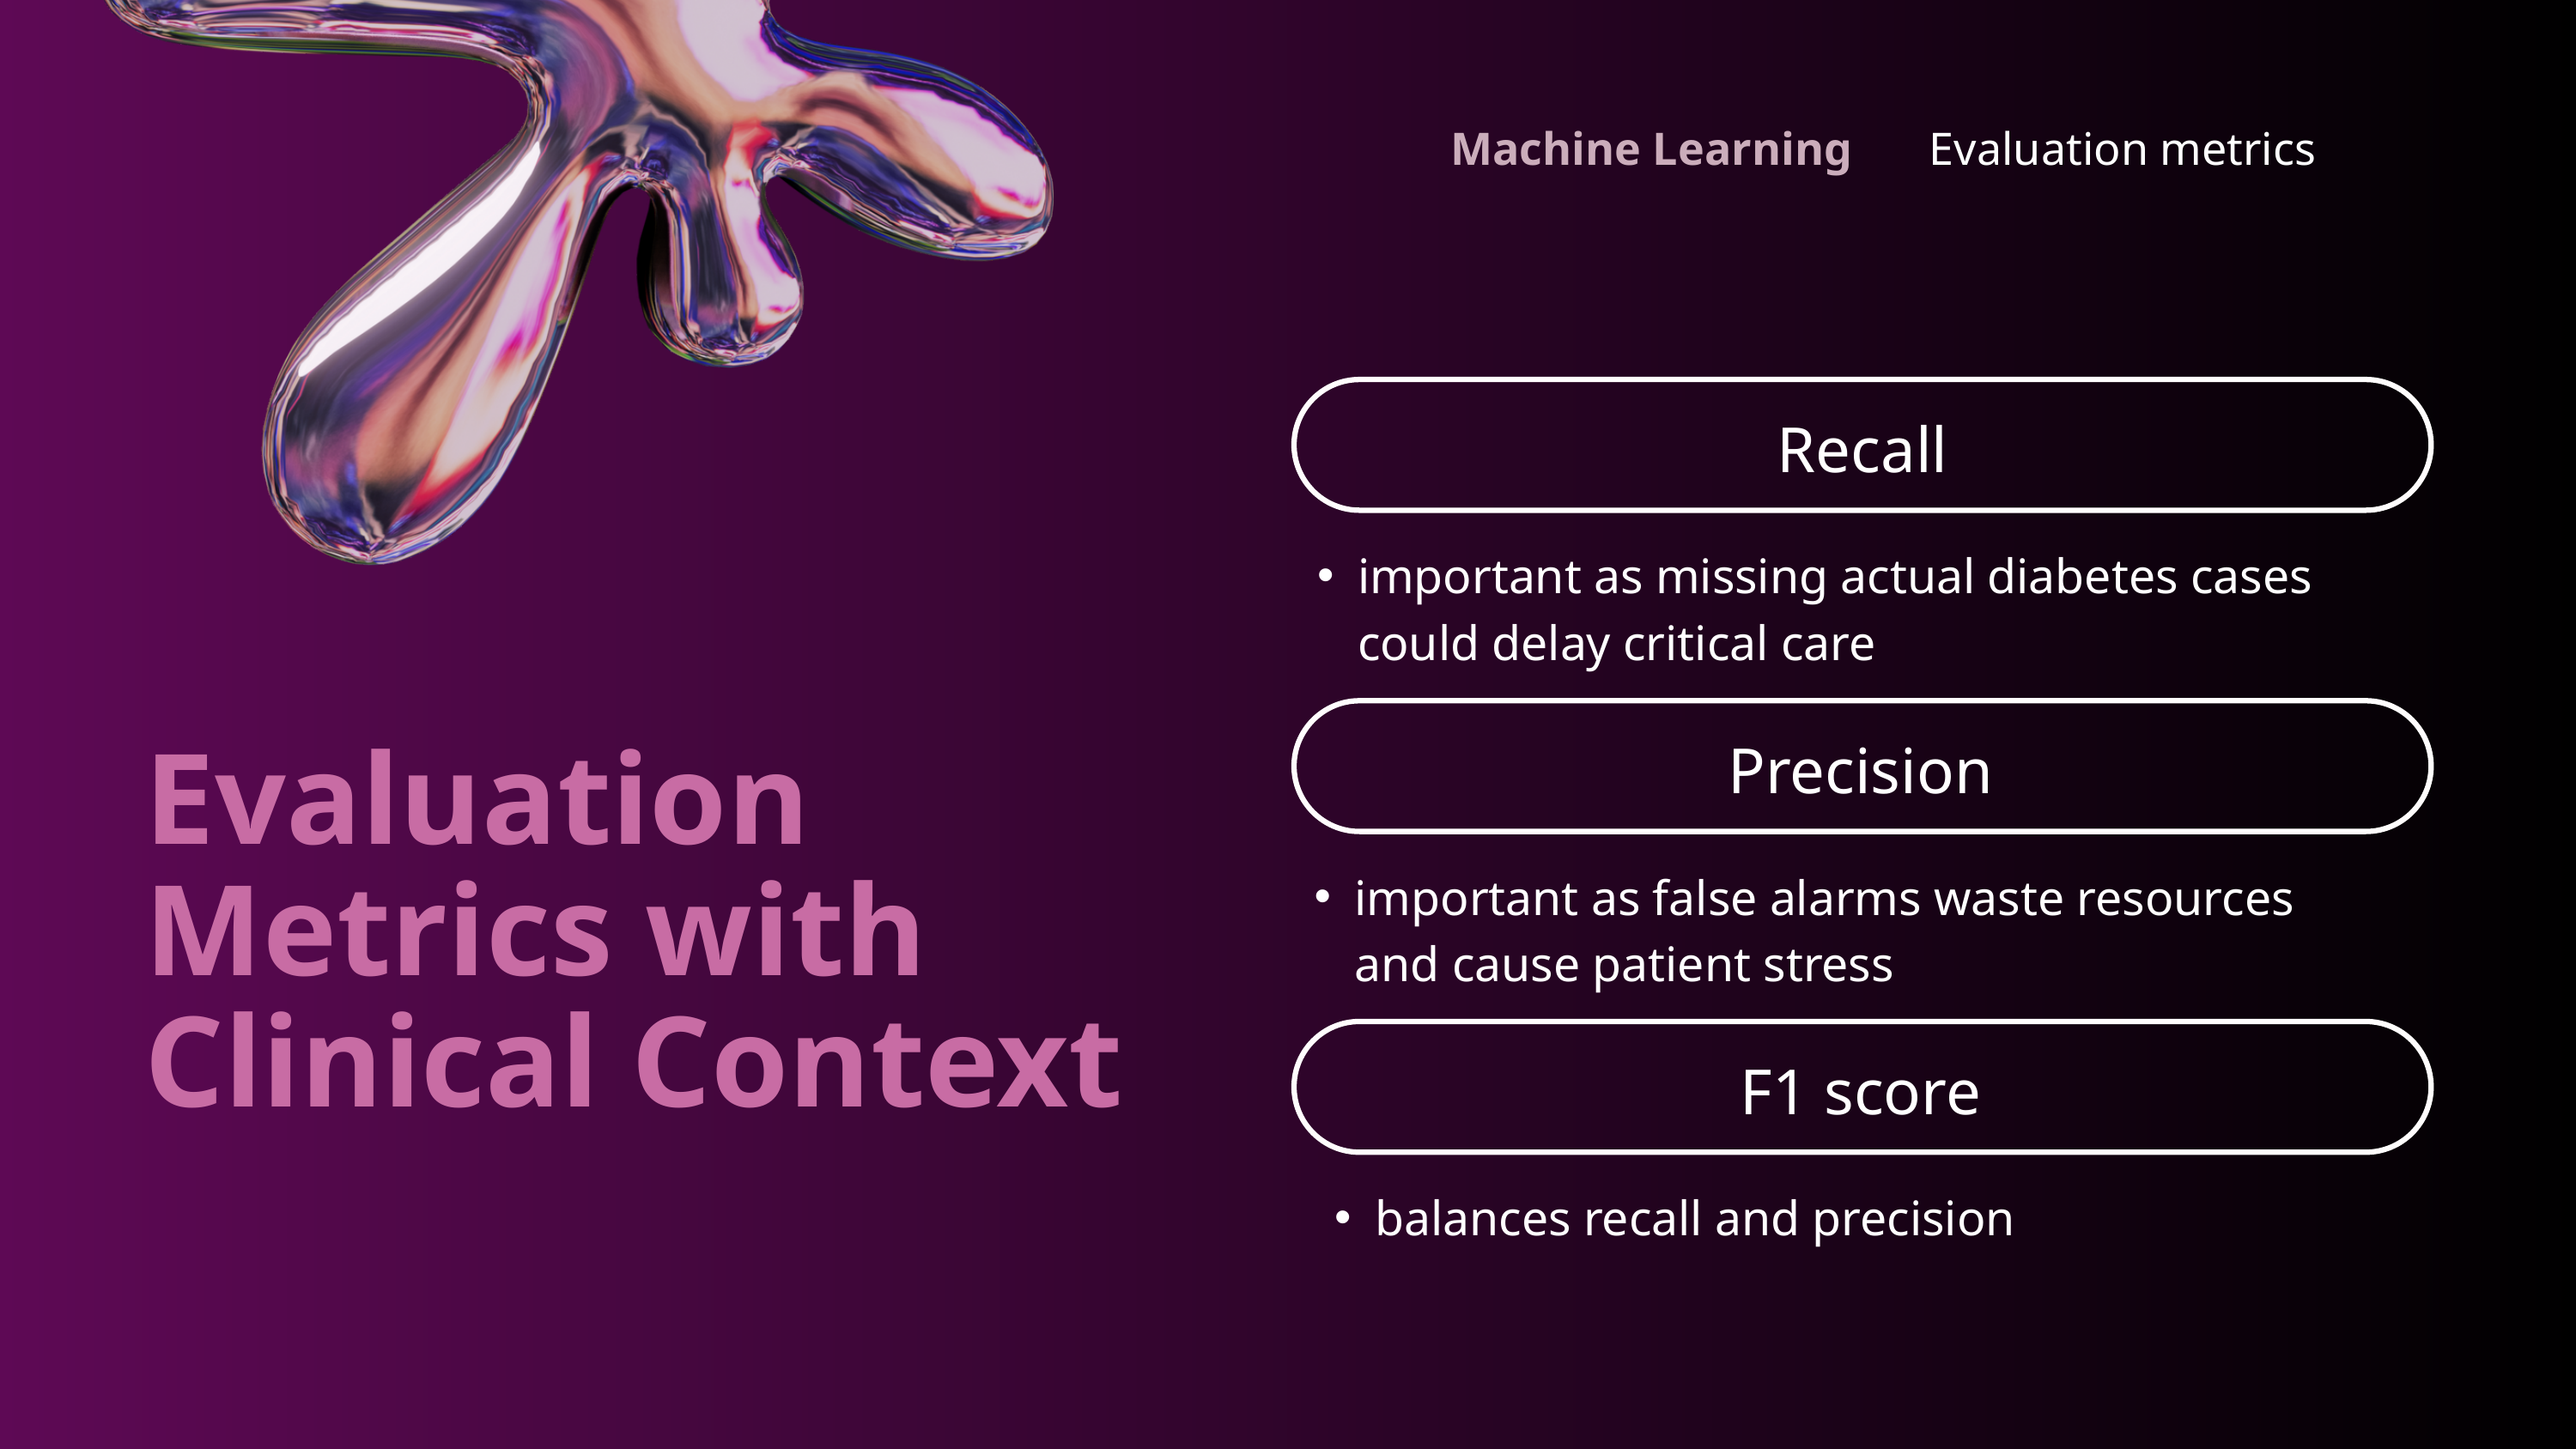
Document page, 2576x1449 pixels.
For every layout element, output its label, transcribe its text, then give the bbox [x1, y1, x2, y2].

text_box Evaluation Metrics with Clinical Context [144, 737, 1228, 1132]
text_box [1273, 700, 2432, 1051]
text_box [1406, 118, 2432, 172]
text_box [92, 0, 1054, 566]
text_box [1293, 1021, 2432, 1240]
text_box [1276, 379, 2432, 700]
